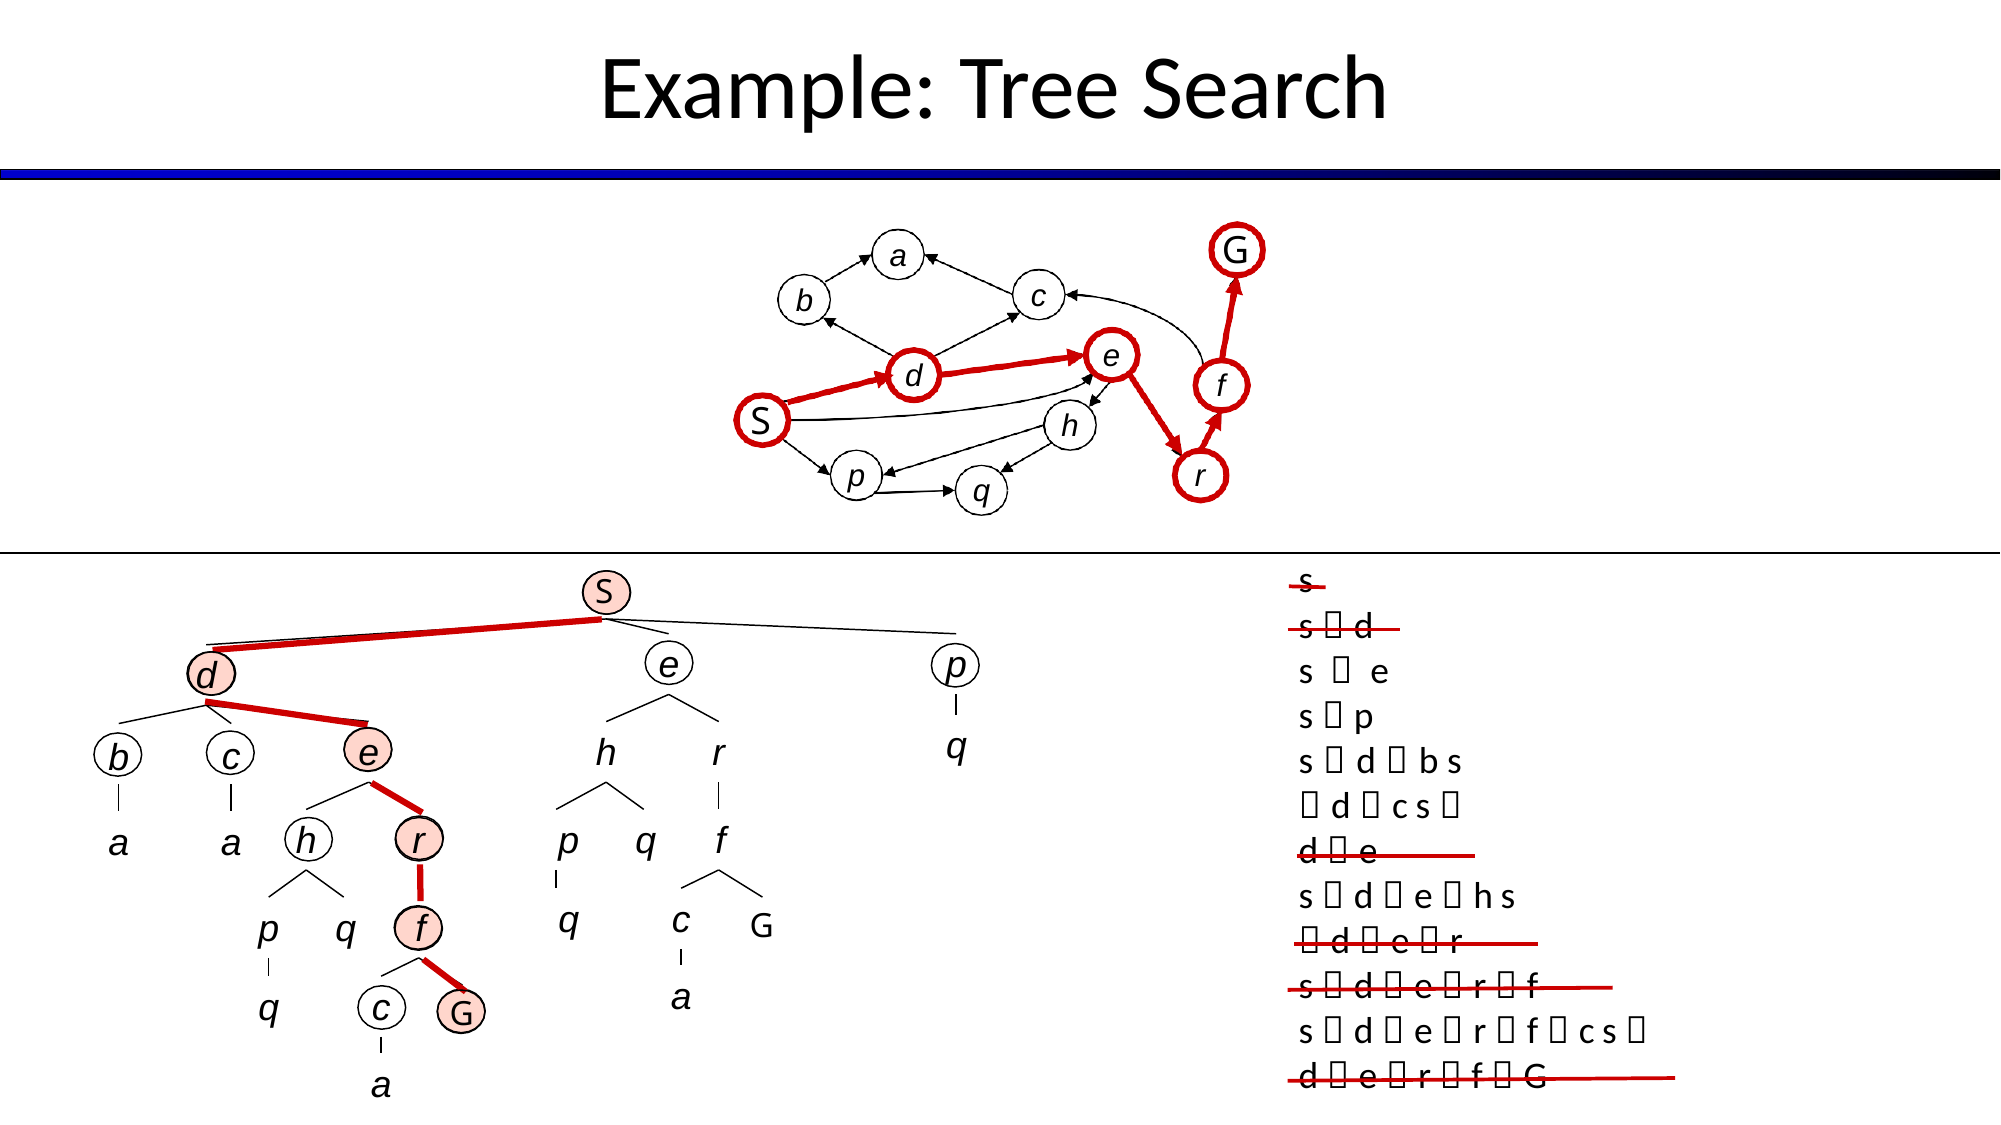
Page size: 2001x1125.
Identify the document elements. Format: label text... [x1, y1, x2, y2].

text_box [284, 819, 300, 860]
text_box b [106, 773, 132, 779]
text_box s  d  e  r  f  c s  d  e  r  f  G [1296, 1003, 1672, 1080]
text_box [187, 569, 958, 773]
title Example: Tree Search [92, 25, 1908, 216]
picture [1908, 170, 1999, 178]
text_box s  d  e  r  f  c s  d  e  r  f  G [1296, 1079, 1672, 1096]
text_box a [218, 816, 244, 864]
text_box q [556, 892, 582, 940]
text_box p q f [556, 813, 726, 861]
picture [1, 170, 92, 178]
text_box p q f [256, 901, 300, 949]
text_box s s  d [1296, 630, 1389, 643]
text_box s  e s  p s  d  b s  d  c s  d  e [1296, 643, 1463, 855]
text_box h [293, 813, 300, 822]
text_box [305, 779, 487, 1055]
text_box q [962, 719, 969, 767]
text_box [93, 732, 142, 777]
text_box [962, 644, 980, 686]
text_box s s  d [1296, 552, 1389, 629]
text_box s  d  e  h s  d  e  r [1296, 868, 1536, 944]
picture [733, 221, 1266, 517]
text_box s  d  e  r  f [1296, 988, 1594, 1003]
text_box G [747, 902, 778, 944]
text_box s  d  e  r  f [1296, 958, 1594, 989]
text_box s  e s  p s  d  b s  d  c s  d  e [1296, 856, 1463, 868]
text_box c a [368, 1062, 394, 1105]
text_box p [962, 638, 969, 647]
text_box c a [668, 892, 694, 1017]
text_box a [106, 816, 132, 864]
text_box b [106, 731, 132, 736]
text_box q [256, 980, 282, 1028]
text_box s  d  e  h s  d  e  r [1296, 945, 1536, 958]
